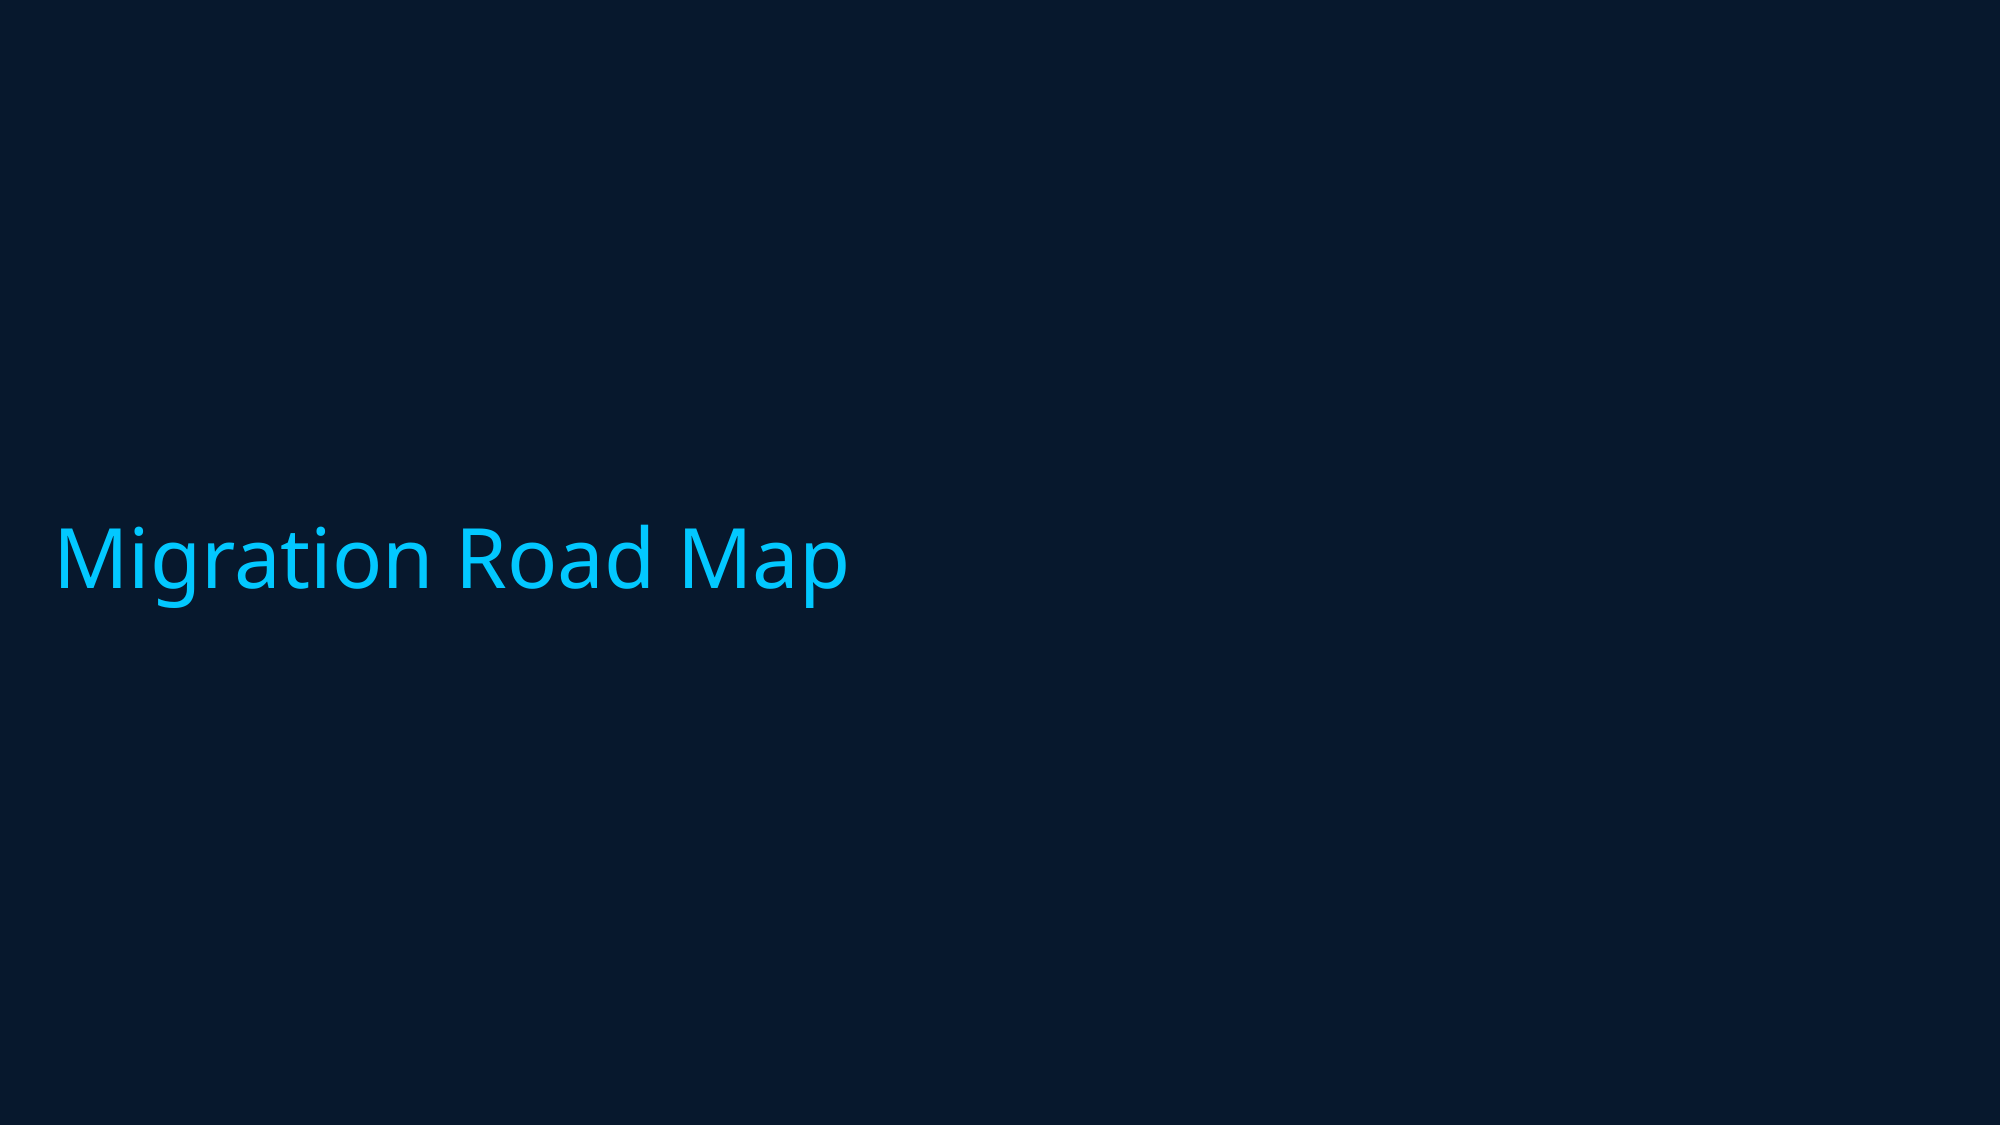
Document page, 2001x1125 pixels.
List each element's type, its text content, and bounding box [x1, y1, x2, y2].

title Migration Road Map [53, 408, 1306, 716]
